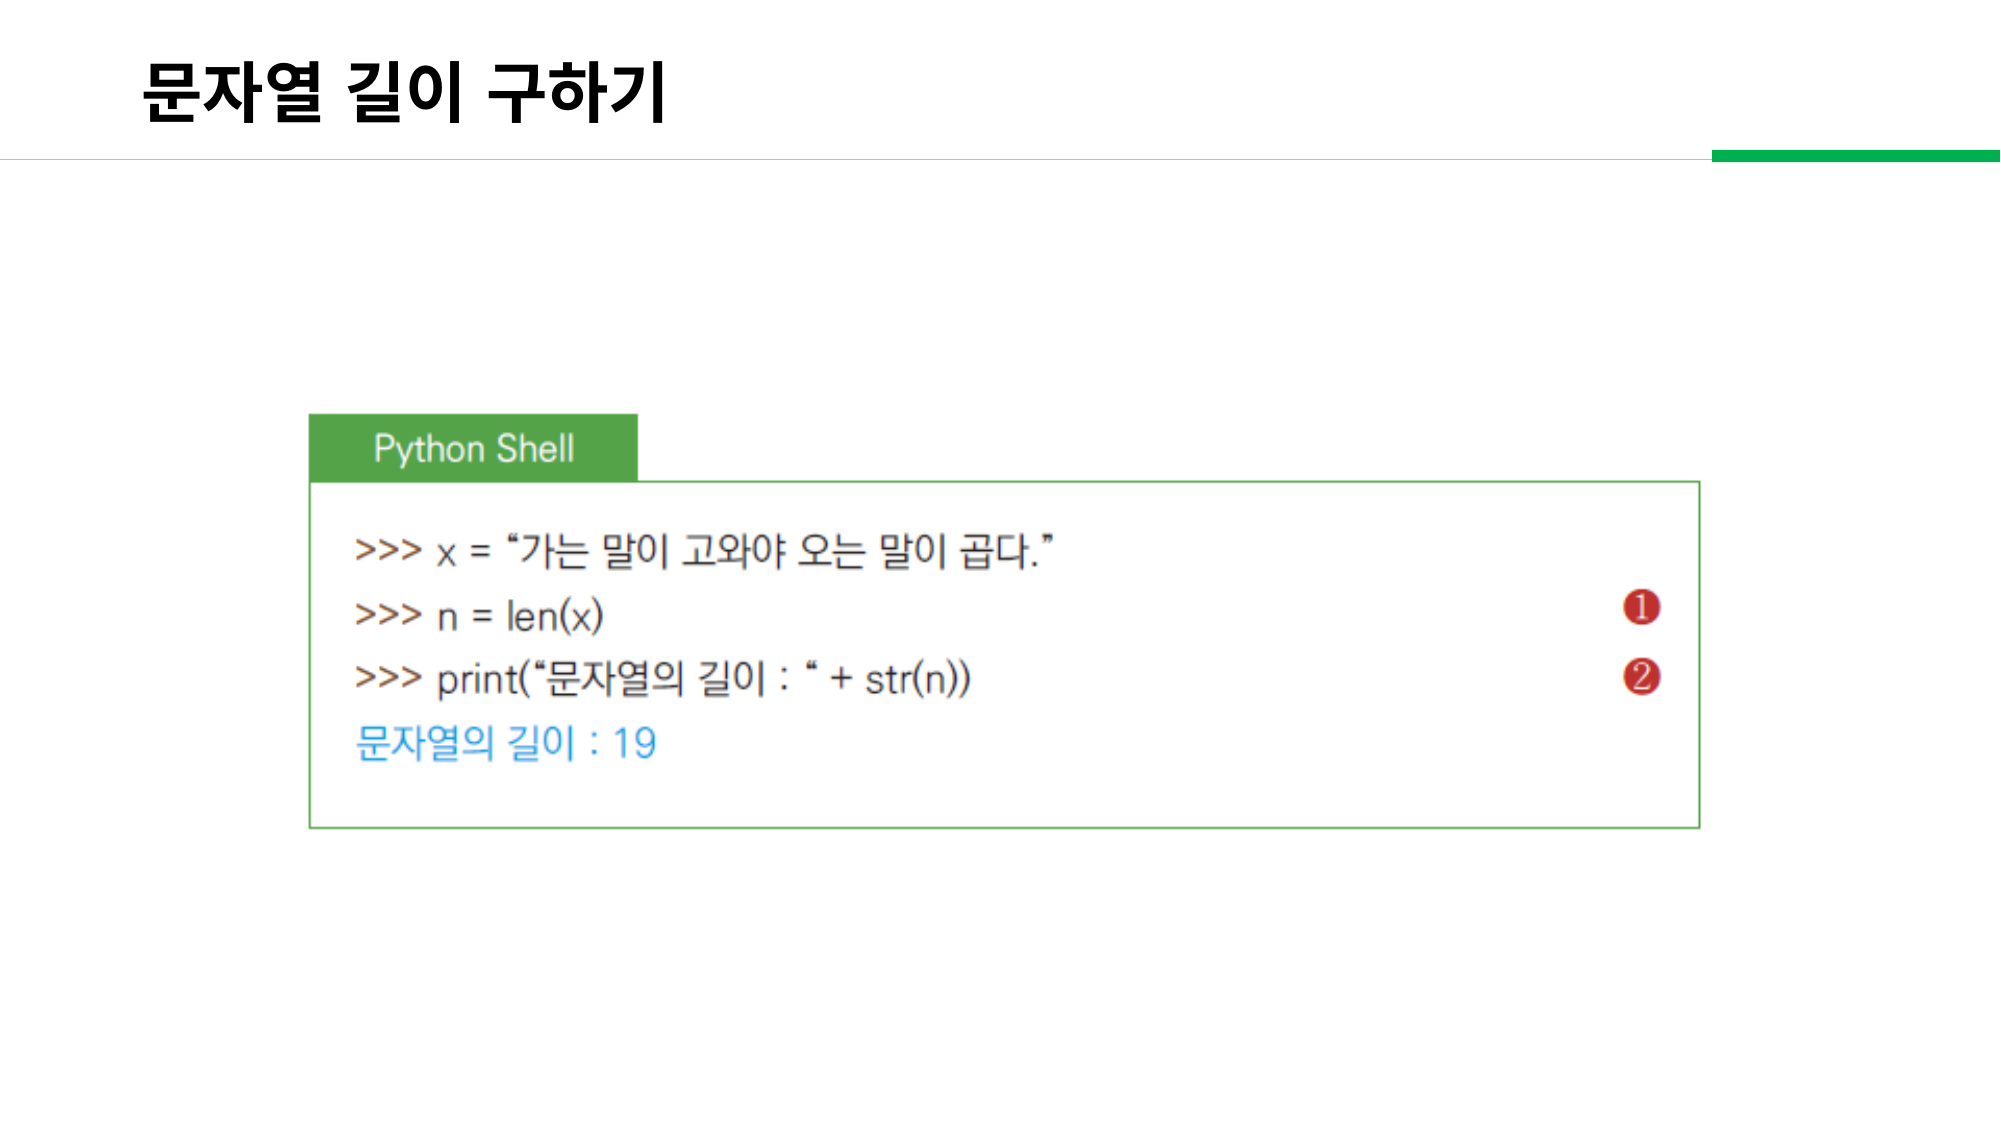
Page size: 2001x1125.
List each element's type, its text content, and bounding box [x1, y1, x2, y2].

text_box [1711, 149, 2000, 159]
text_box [278, 379, 1774, 865]
text_box 문자열 길이 구하기 [126, 43, 1603, 139]
